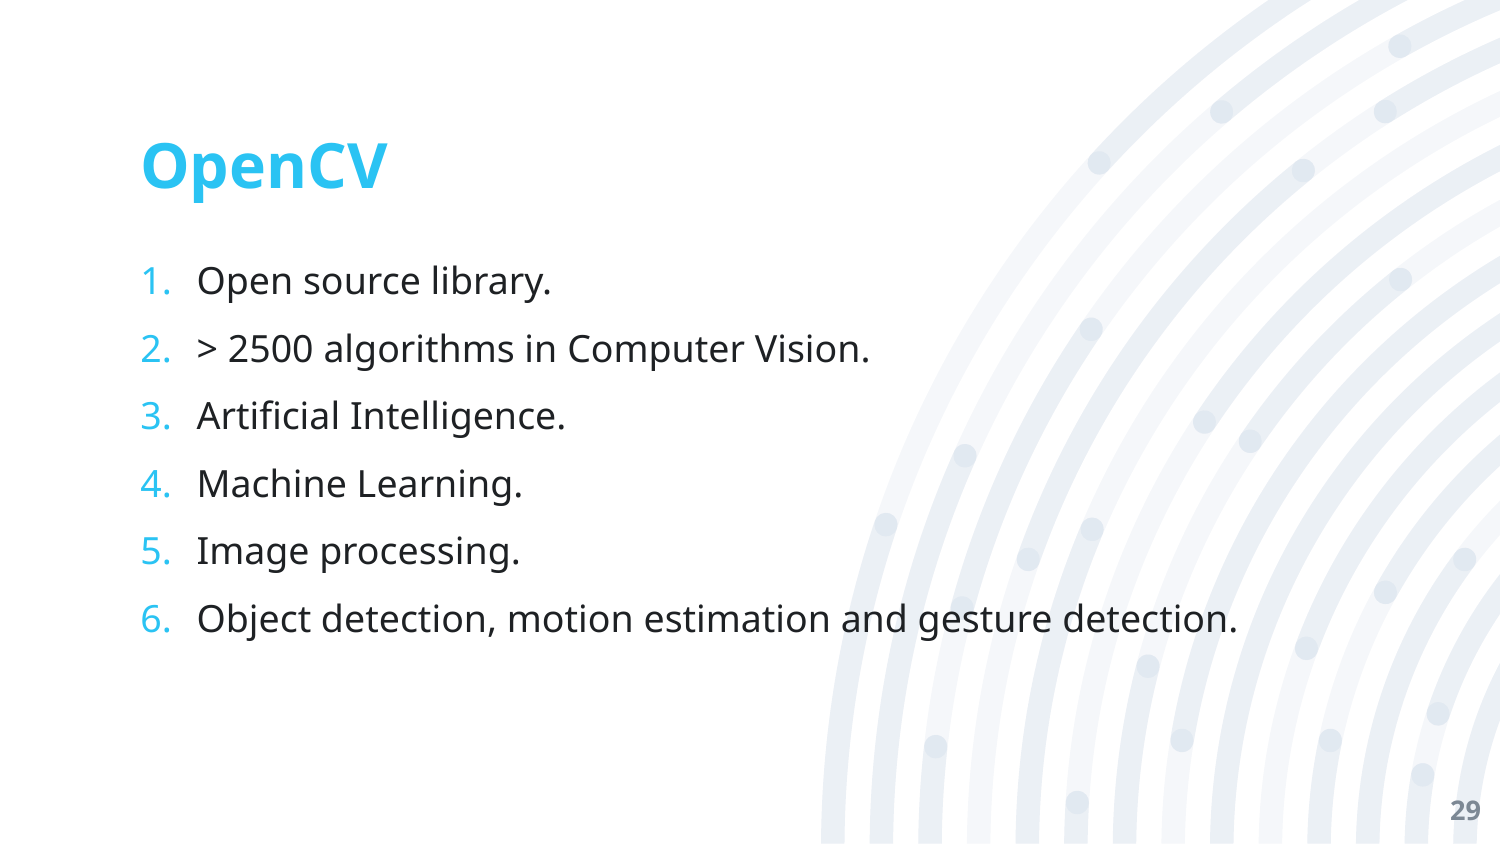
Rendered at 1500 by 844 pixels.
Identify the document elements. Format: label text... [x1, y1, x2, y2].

list Open source library. > 2500 algorithms in Computer Vision. Artificial Intelligence. Machine Learning. Image processing. Object detection, motion estimation and gesture detection. [140, 234, 1360, 733]
slide_number 29 [1391, 779, 1482, 844]
title OpenCV [140, 137, 1360, 203]
